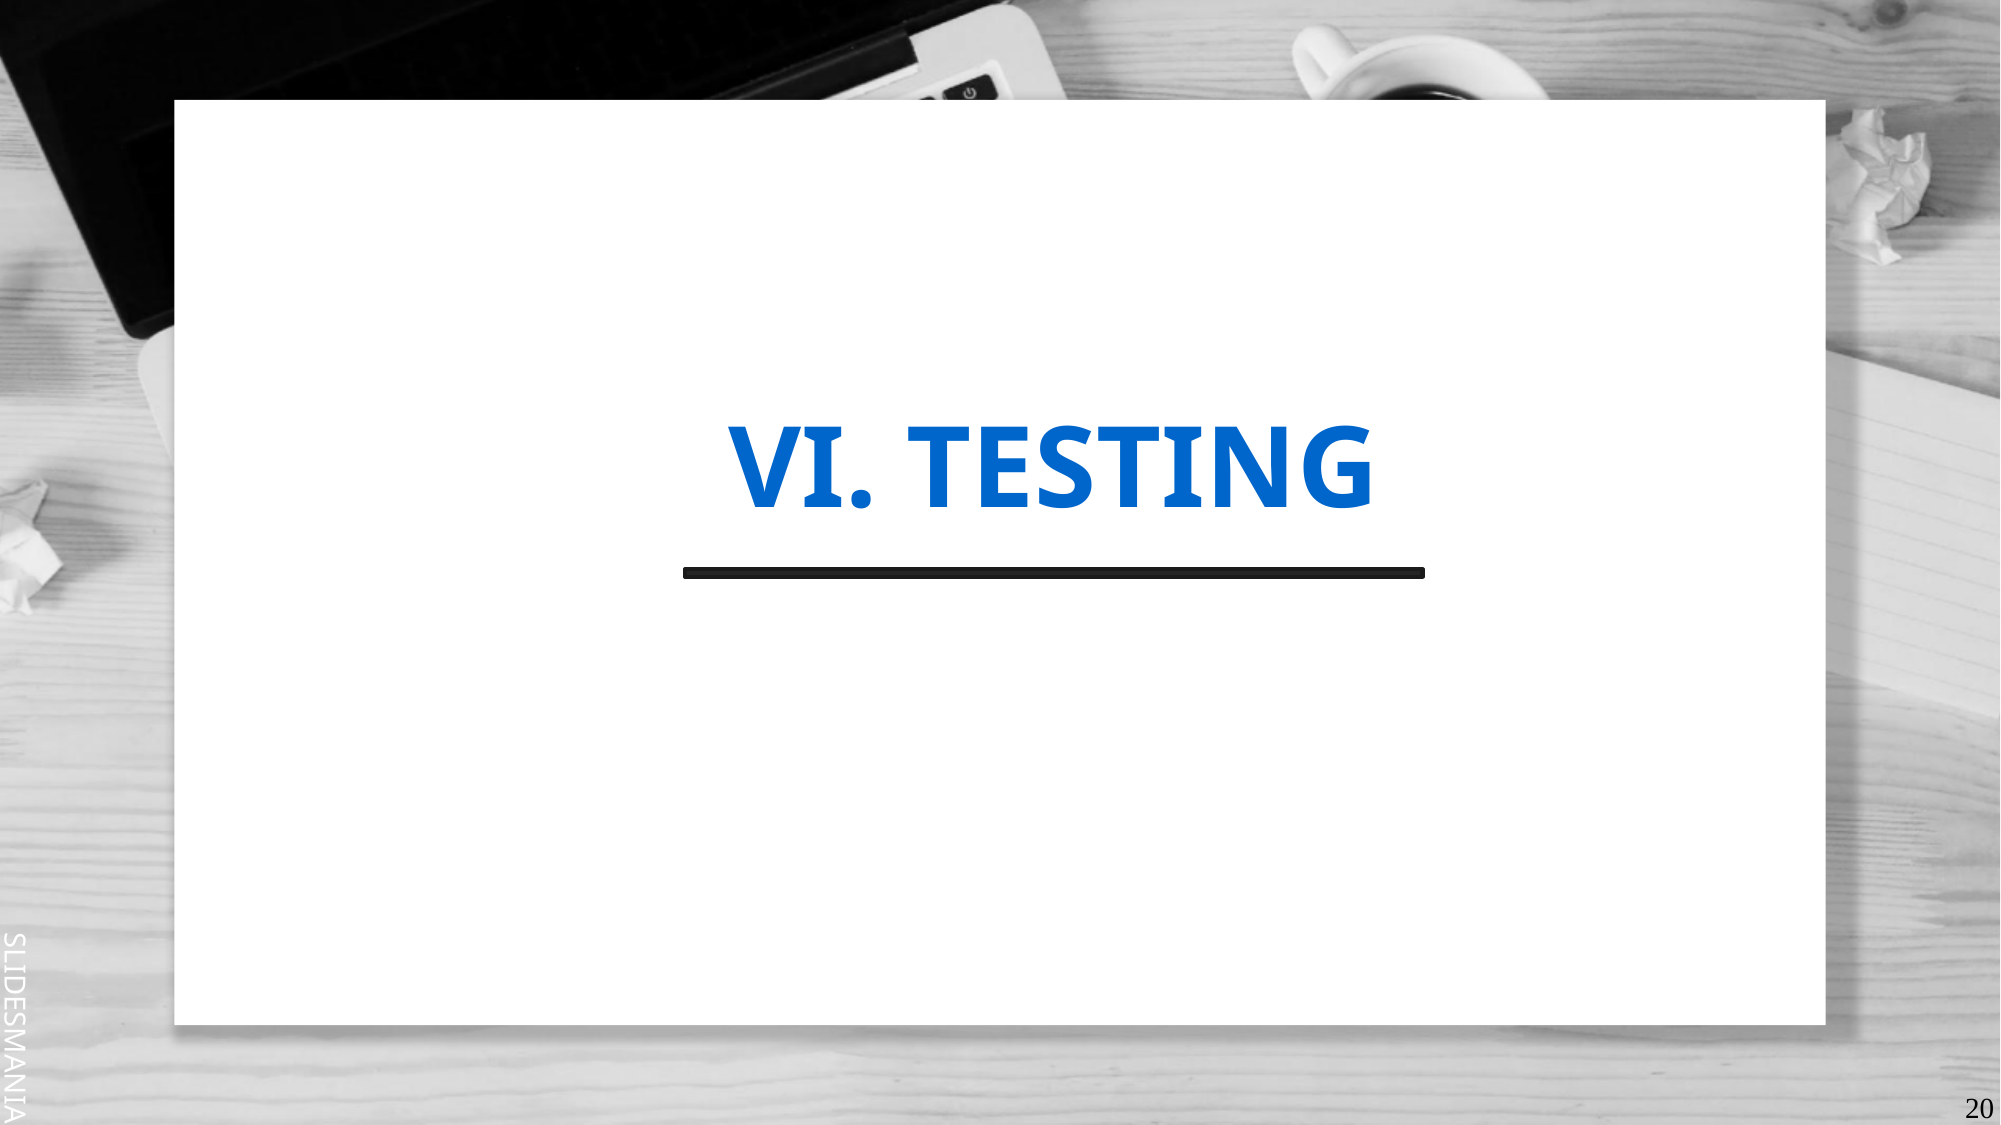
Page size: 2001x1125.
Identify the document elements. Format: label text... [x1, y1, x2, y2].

text_box [683, 567, 1425, 579]
text_box 20 [1950, 1082, 2000, 1125]
picture [0, 0, 2001, 1125]
title VI. TESTING [380, 375, 1728, 577]
